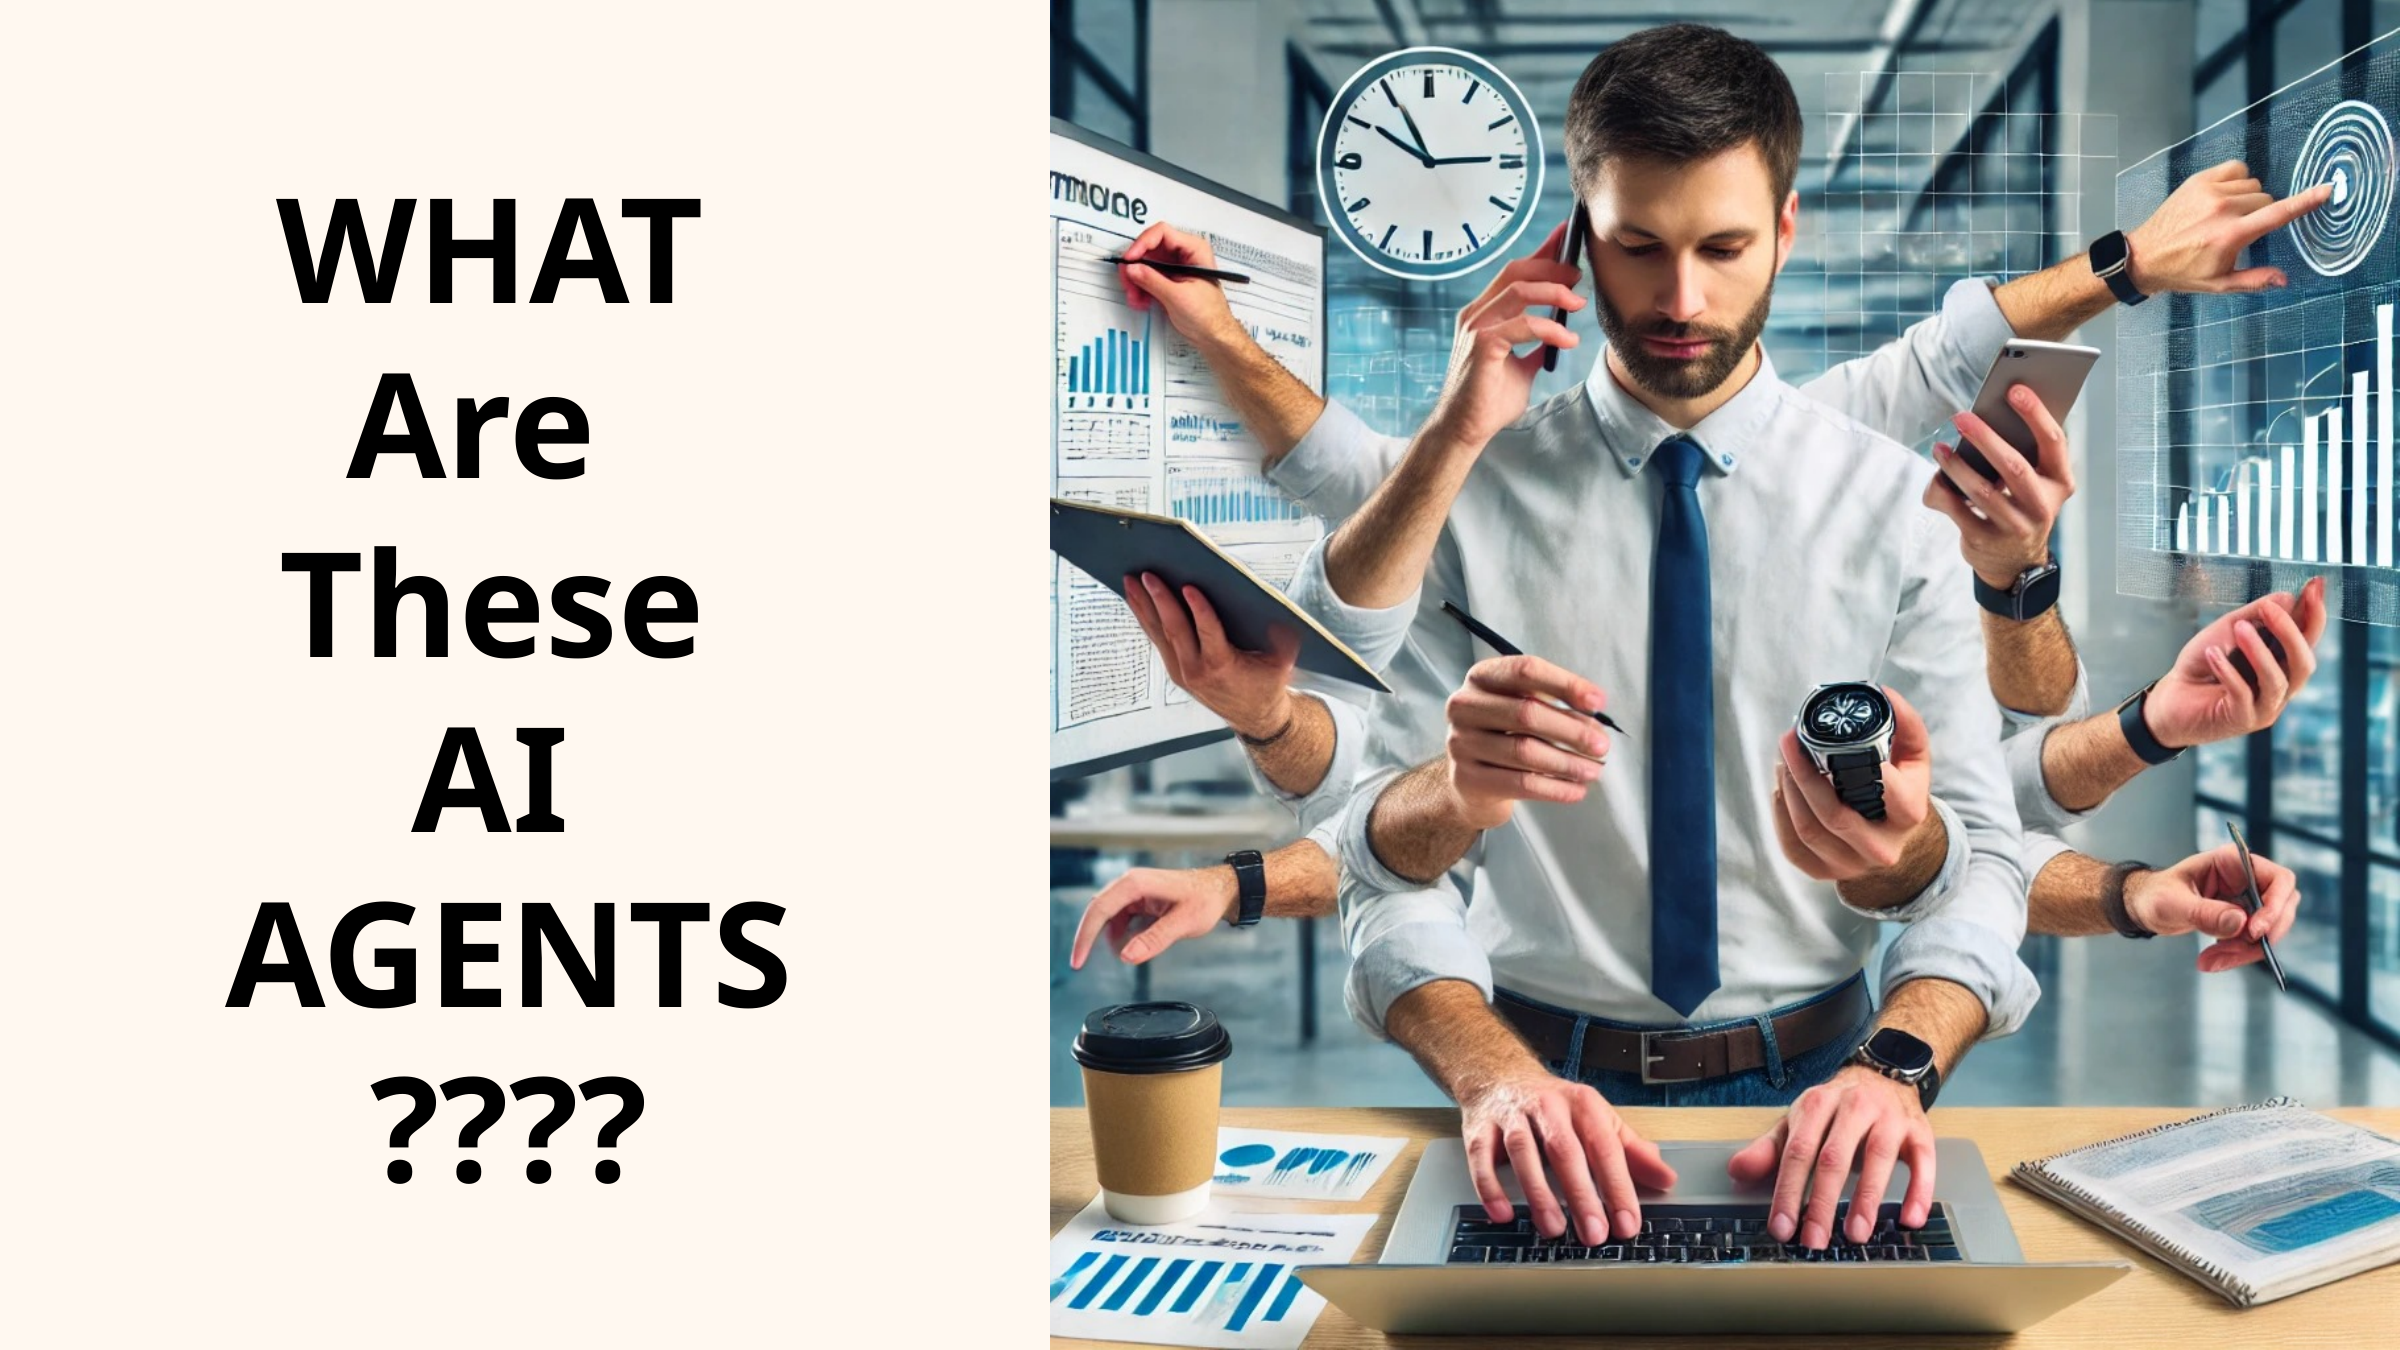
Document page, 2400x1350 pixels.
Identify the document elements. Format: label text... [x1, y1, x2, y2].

text_box WHAT Are These AI AGENTS ???? [83, 149, 936, 1220]
picture [1049, 0, 2400, 1350]
